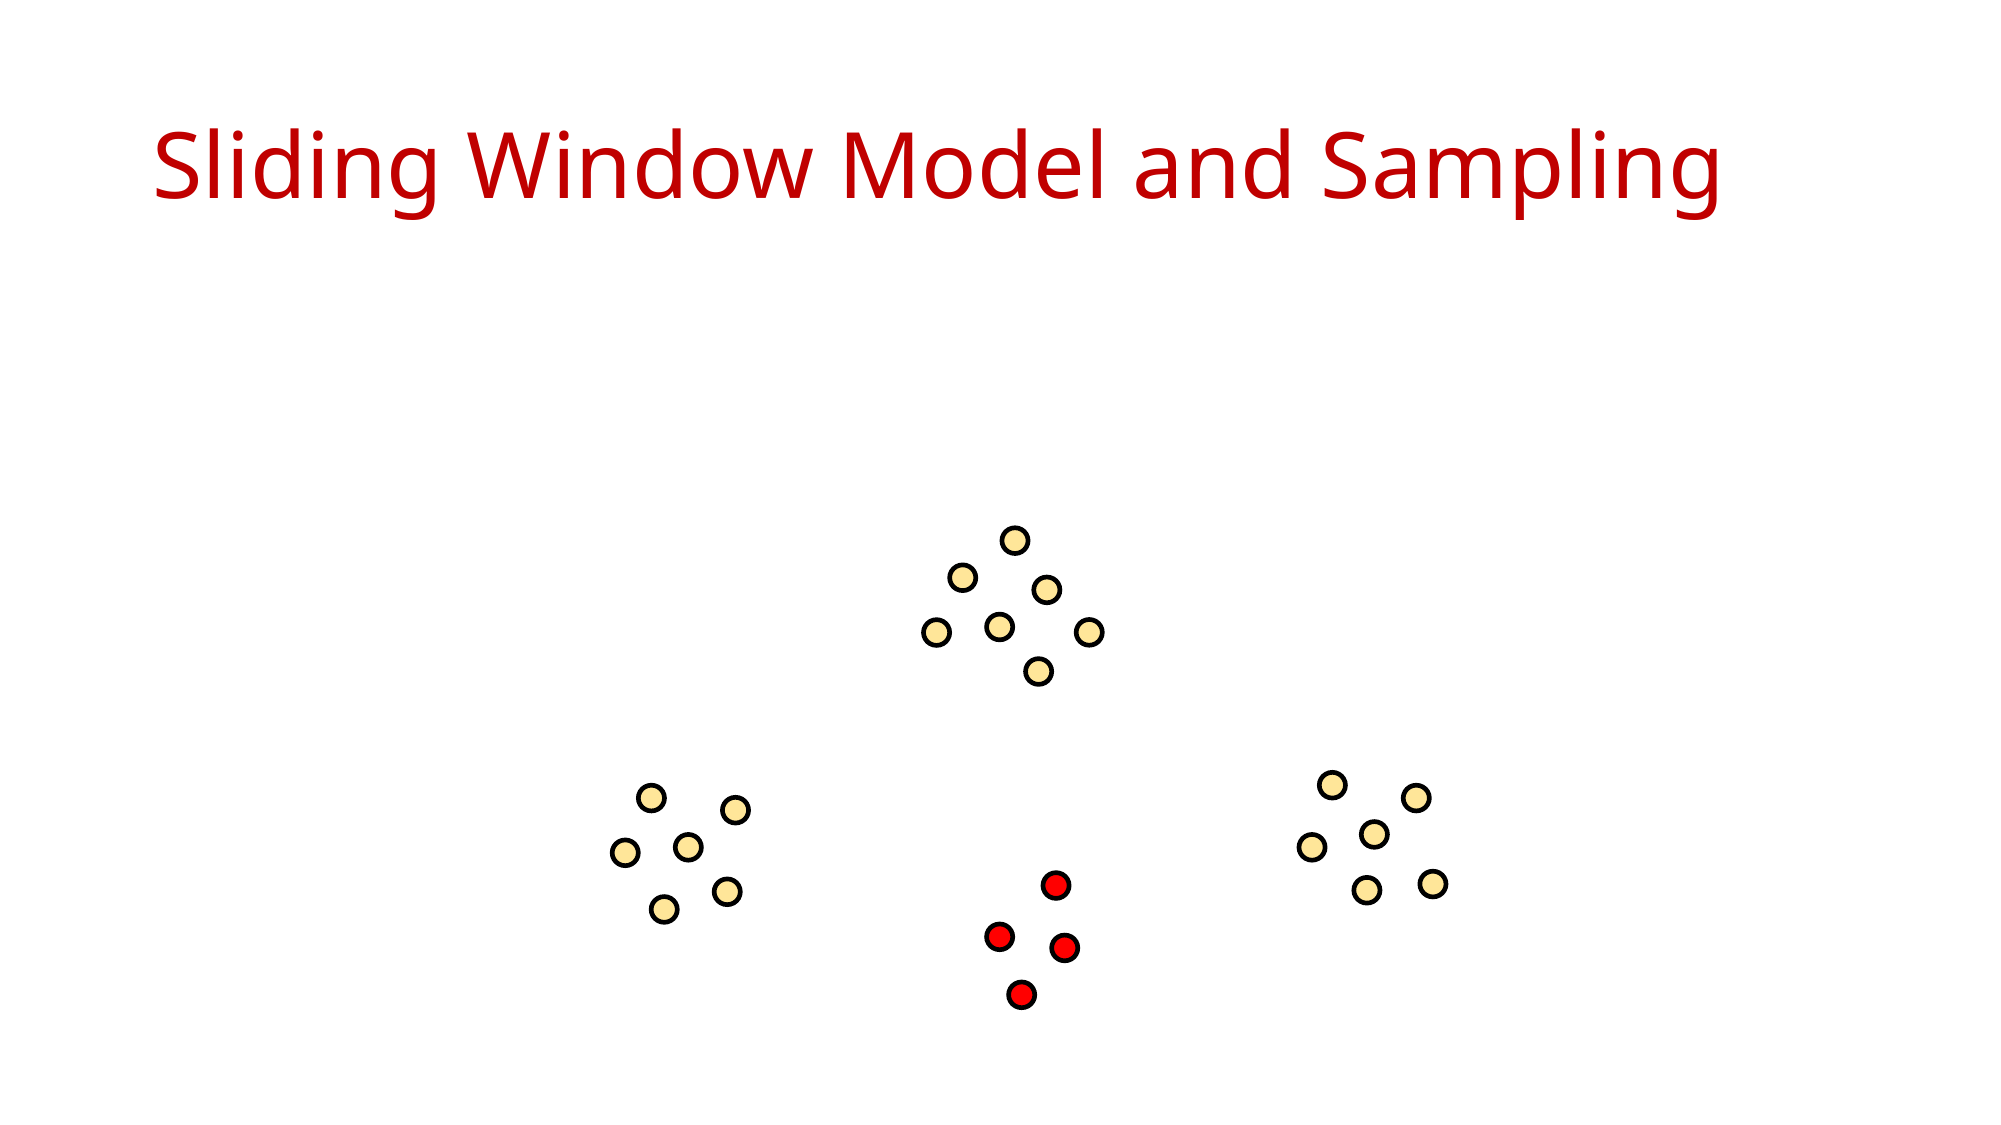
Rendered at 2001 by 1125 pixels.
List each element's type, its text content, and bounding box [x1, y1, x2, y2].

text_box [985, 922, 1014, 951]
text_box [1297, 833, 1327, 862]
text_box [611, 838, 640, 867]
text_box [650, 895, 679, 924]
text_box [1352, 876, 1382, 905]
text_box [1032, 575, 1061, 604]
text_box [1318, 771, 1347, 800]
text_box [1402, 784, 1431, 812]
text_box [721, 796, 750, 825]
text_box [1418, 870, 1448, 898]
text_box [922, 618, 951, 647]
text_box [948, 563, 977, 592]
text_box [1024, 657, 1053, 686]
text_box [1007, 980, 1036, 1009]
text_box [985, 613, 1014, 641]
title Sliding Window Model and Sampling [137, 59, 1863, 278]
text_box [1050, 934, 1079, 962]
text_box [713, 877, 742, 906]
text_box [1360, 820, 1389, 849]
text_box [1041, 871, 1071, 900]
text_box [1075, 618, 1104, 647]
text_box [674, 833, 703, 862]
text_box [1000, 526, 1030, 555]
text_box [637, 784, 666, 812]
